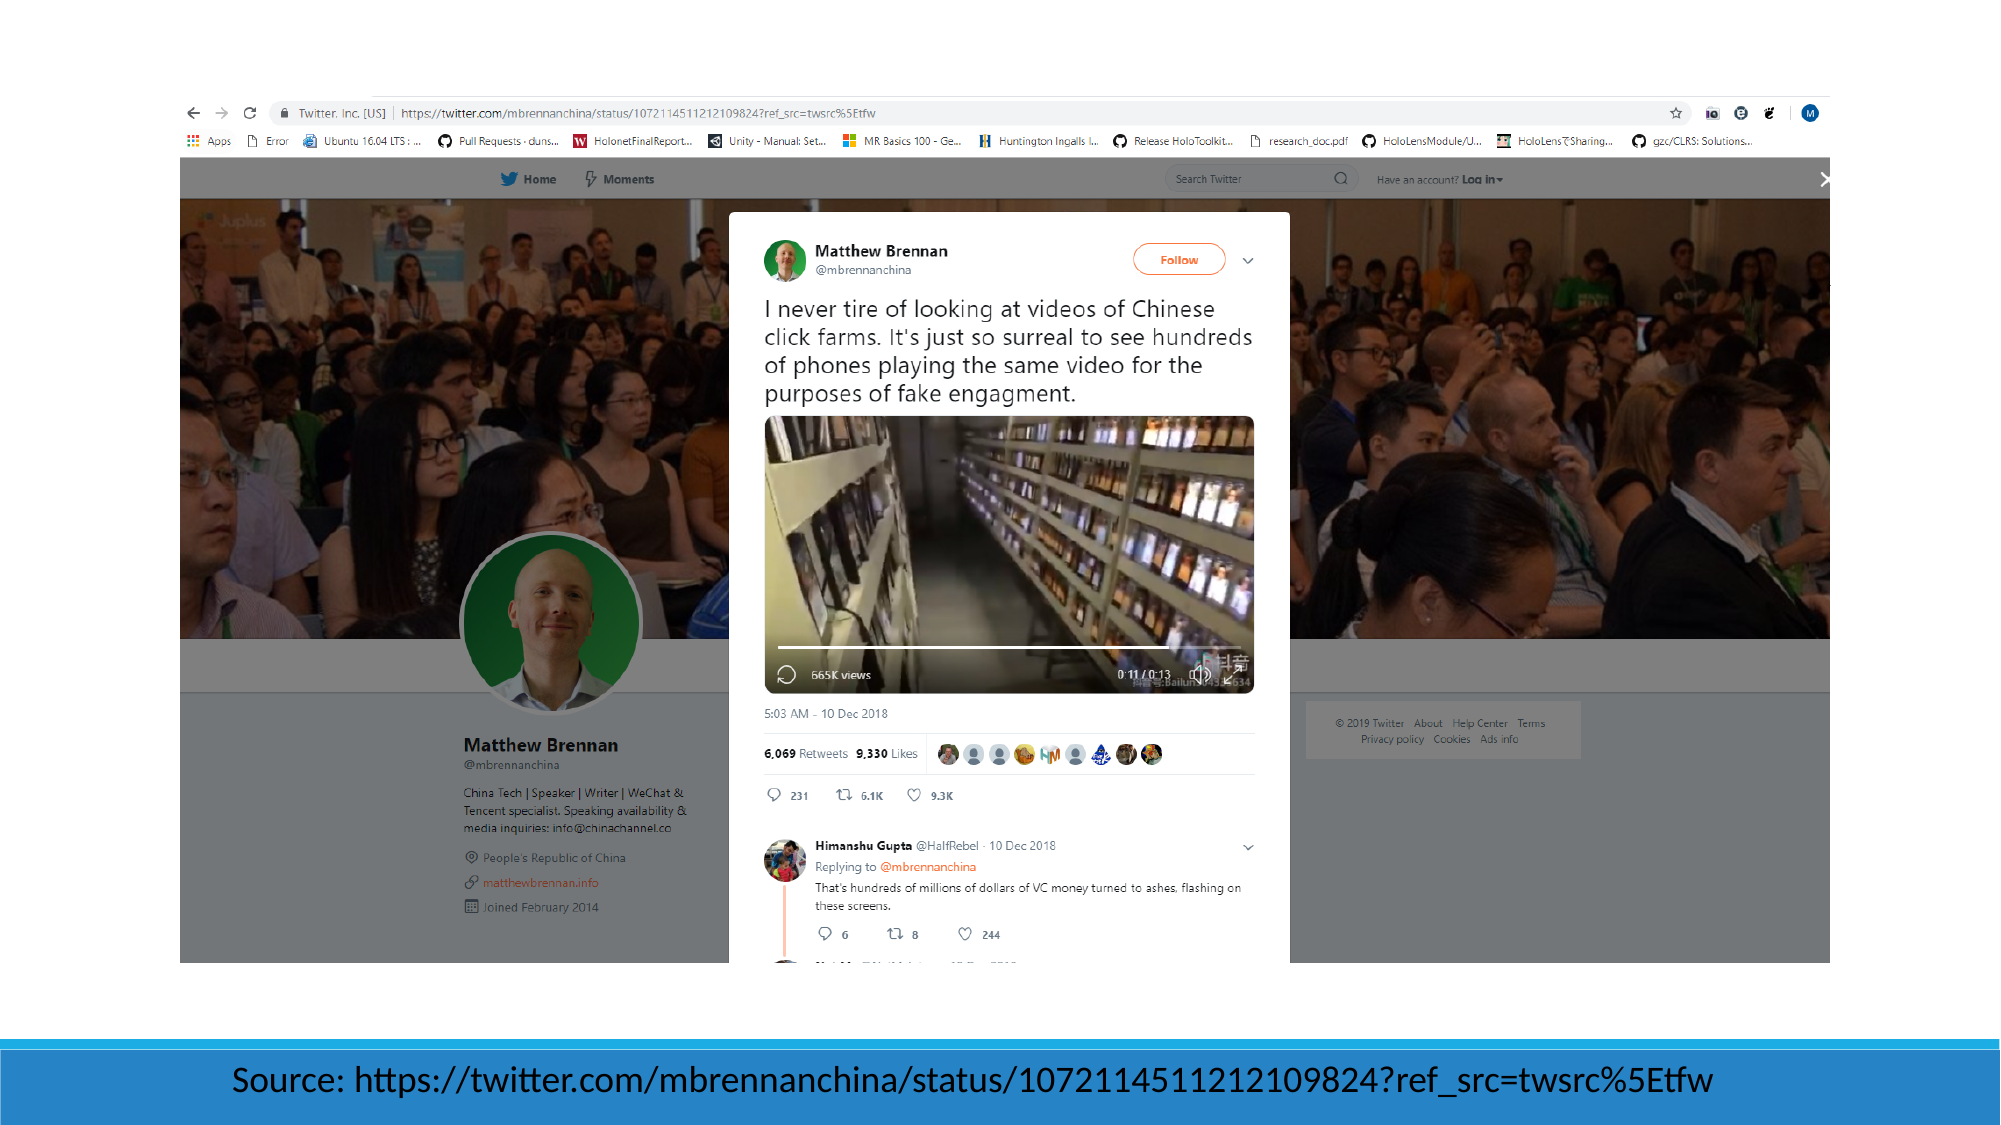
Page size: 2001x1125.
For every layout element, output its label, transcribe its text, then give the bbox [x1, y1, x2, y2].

text_box Source: https://twitter.com/mbrennanchina/status/1072114511212109824?ref_src=twsrc%5Etfw [217, 1047, 2000, 1108]
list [179, 95, 1831, 964]
